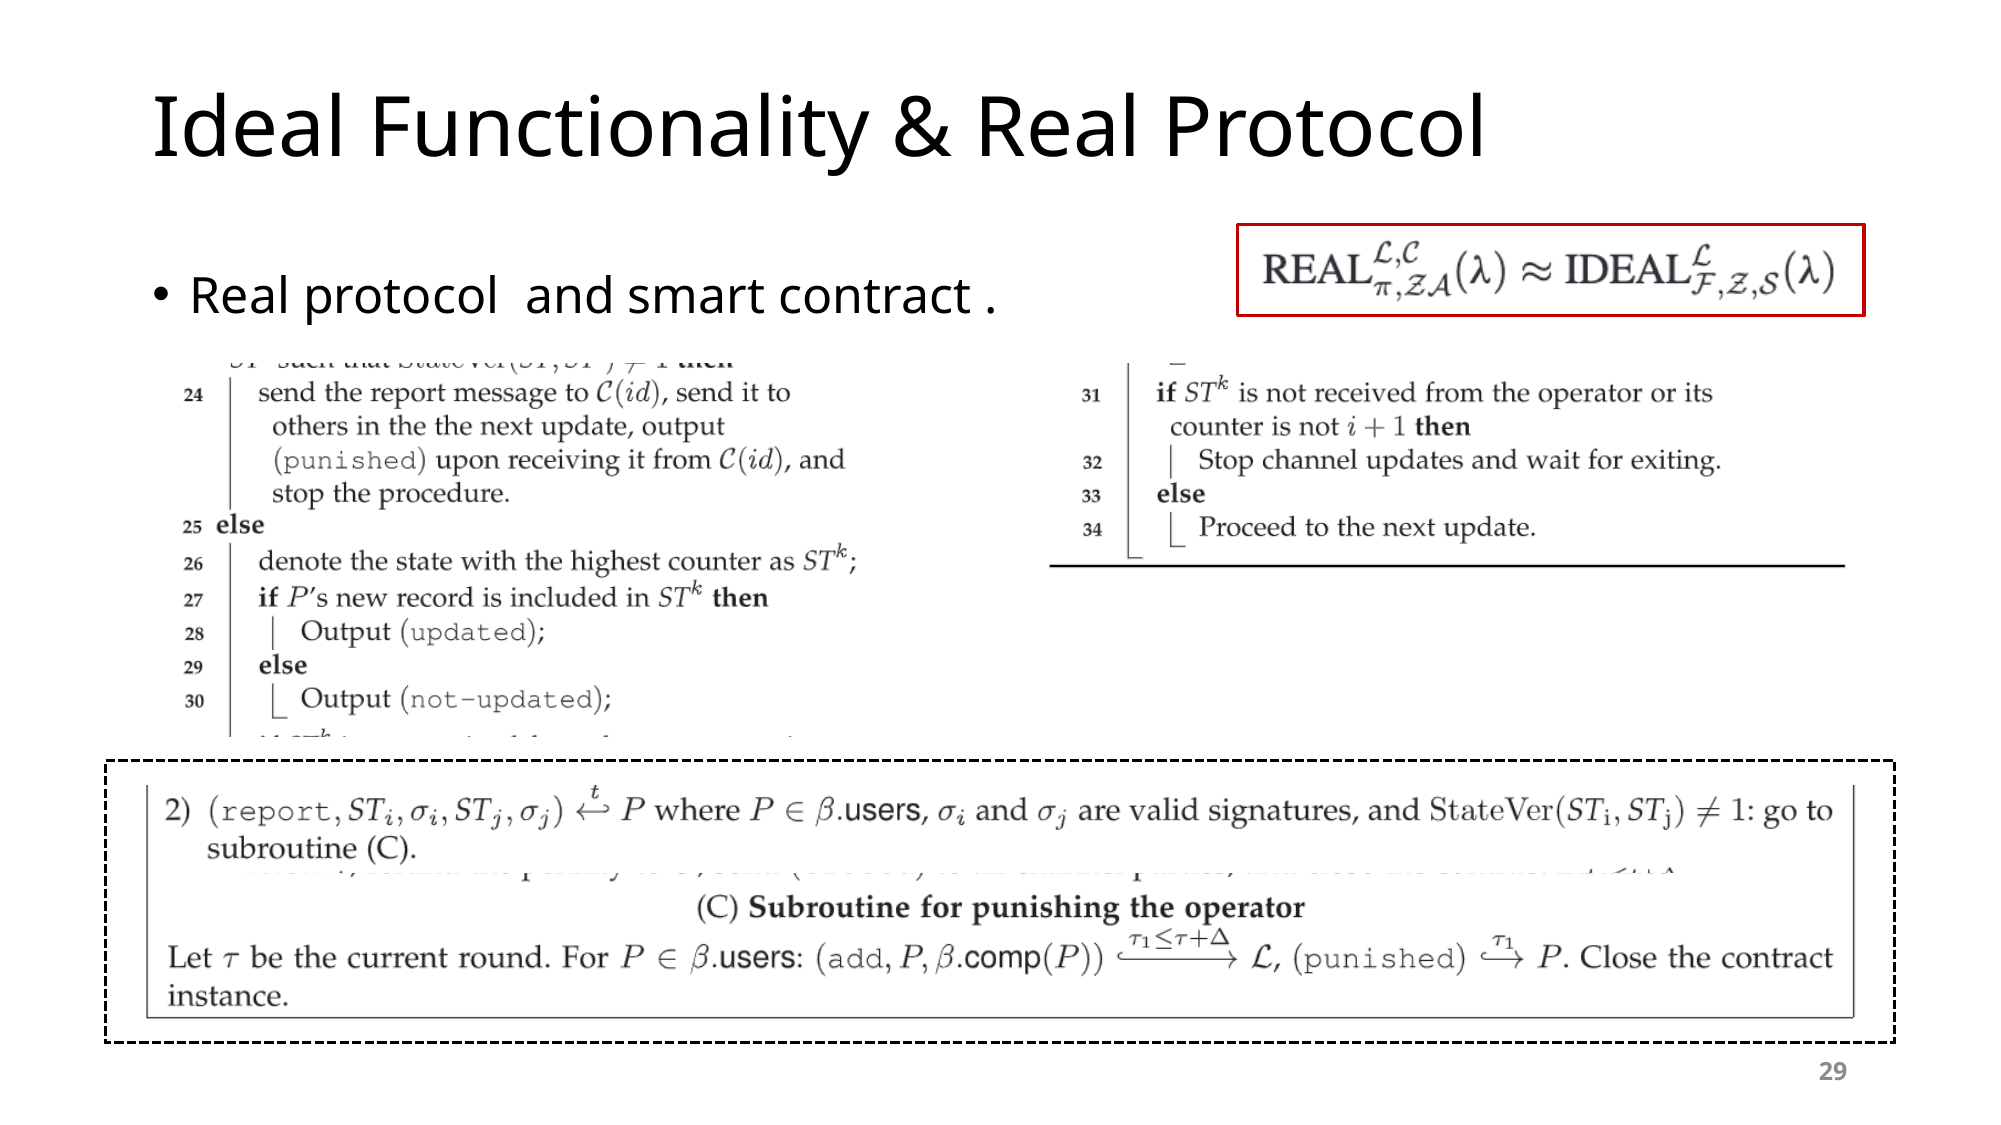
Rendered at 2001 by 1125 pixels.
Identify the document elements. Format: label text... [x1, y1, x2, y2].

text_box [104, 760, 1896, 1044]
picture [1035, 363, 1863, 576]
slide_number 29 [1412, 1043, 1863, 1103]
picture [137, 363, 965, 737]
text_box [138, 785, 1864, 1027]
title Ideal Functionality & Real Protocol [137, 59, 1863, 200]
picture [1239, 225, 1863, 315]
